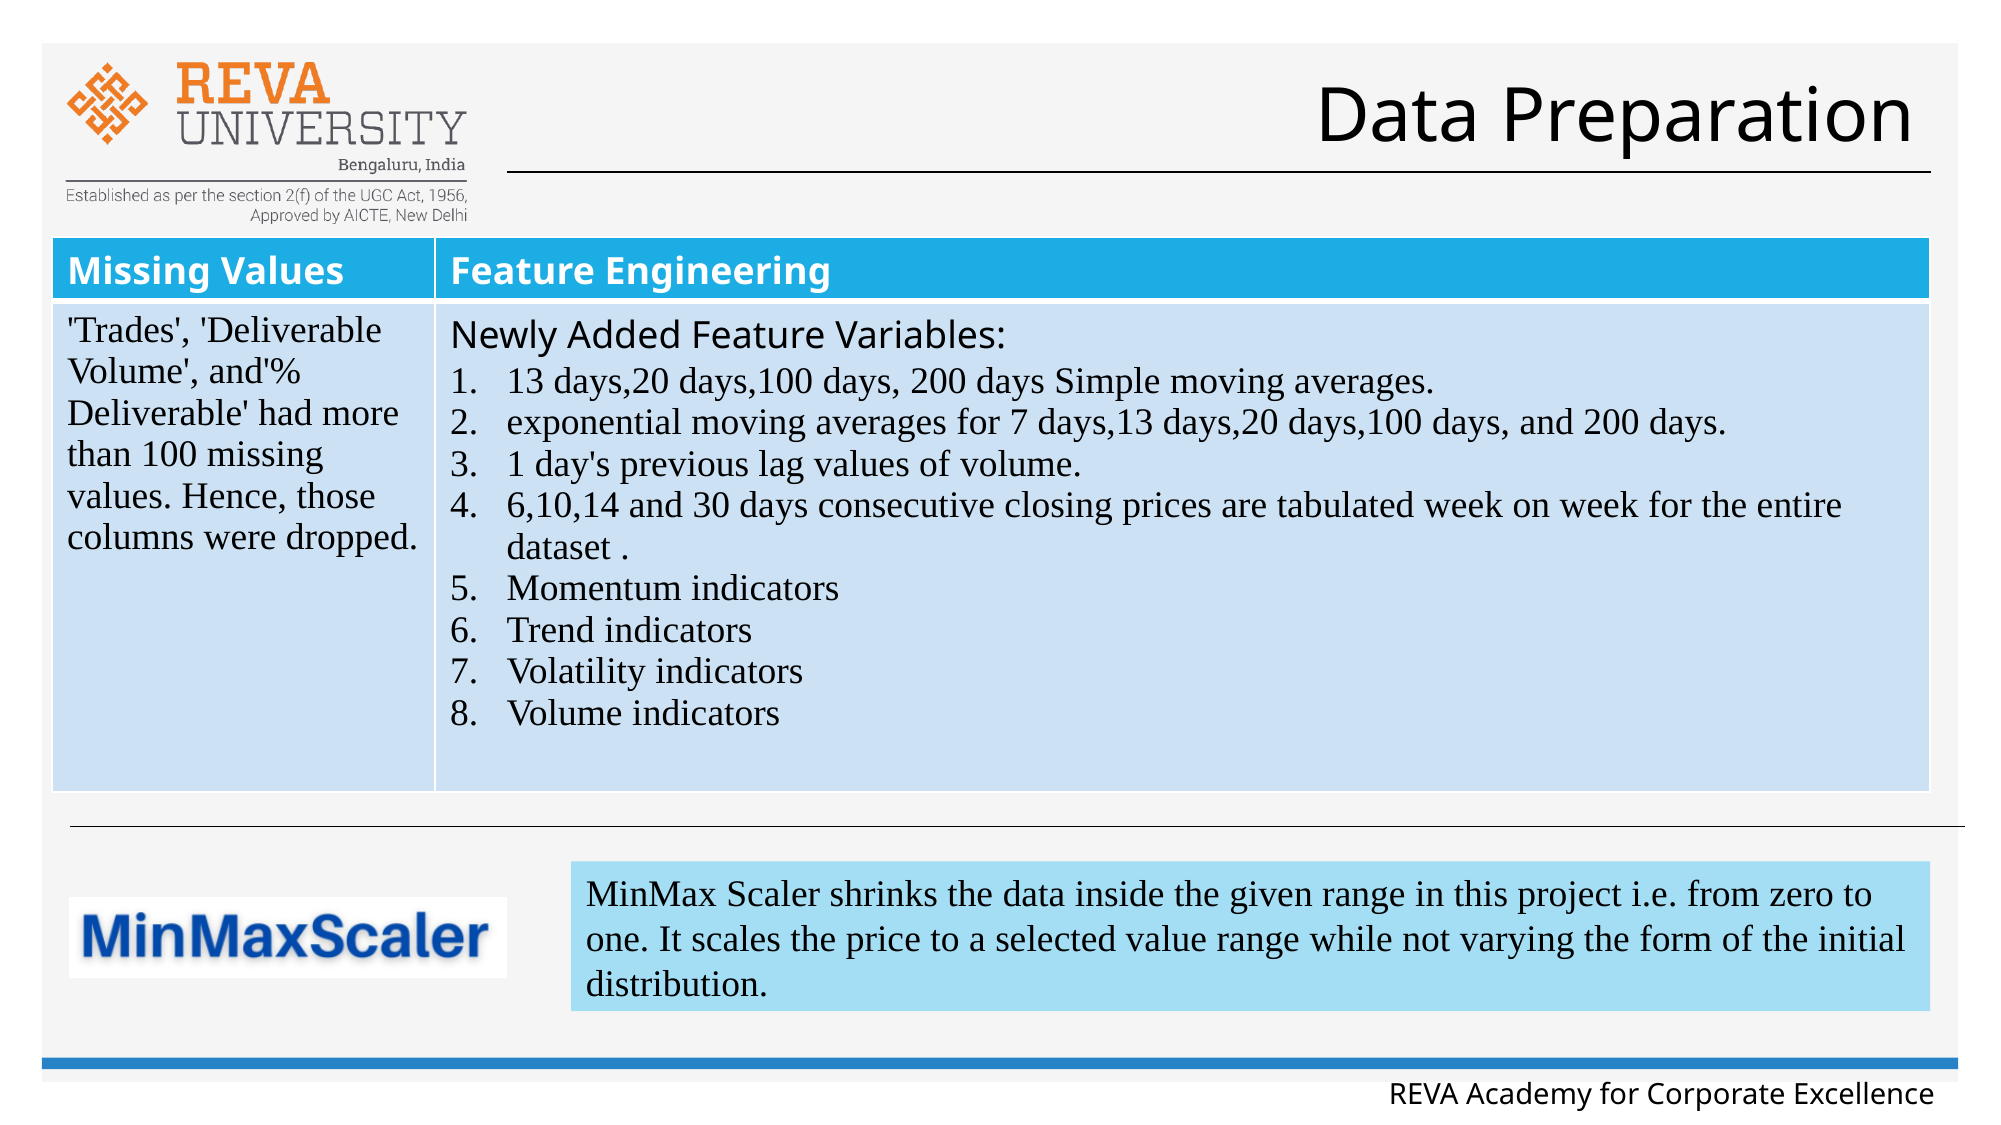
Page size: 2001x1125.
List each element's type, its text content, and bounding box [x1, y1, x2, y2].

table_header Feature Engineering [436, 238, 1929, 298]
picture [65, 62, 467, 224]
title Data Preparation [555, 62, 1931, 173]
text_box MinMax Scaler shrinks the data inside the given range in this project i.e. from zero to one. It scales the price to a selected value range while not varying the form of the initial distribution. [571, 861, 1931, 1012]
table_cell Newly Added Feature Variables: 13 days,20 days,100 days, 200 days Simple moving averages. exponential moving averages for 7 days,13 days,20 days,100 days, and 200 days. 1 day's previous lag values of volume. 6,10,14 and 30 days consecutive closing prices are tabulated week on week for the entire dataset . Momentum indicators Trend indicators Volatility indicators Volume indicators [436, 304, 1929, 791]
table_header Missing Values [53, 238, 434, 298]
picture [69, 897, 507, 978]
table_cell 'Trades', 'Deliverable Volume', and'% Deliverable' had more than 100 missing values. Hence, those columns were dropped. [53, 304, 434, 791]
